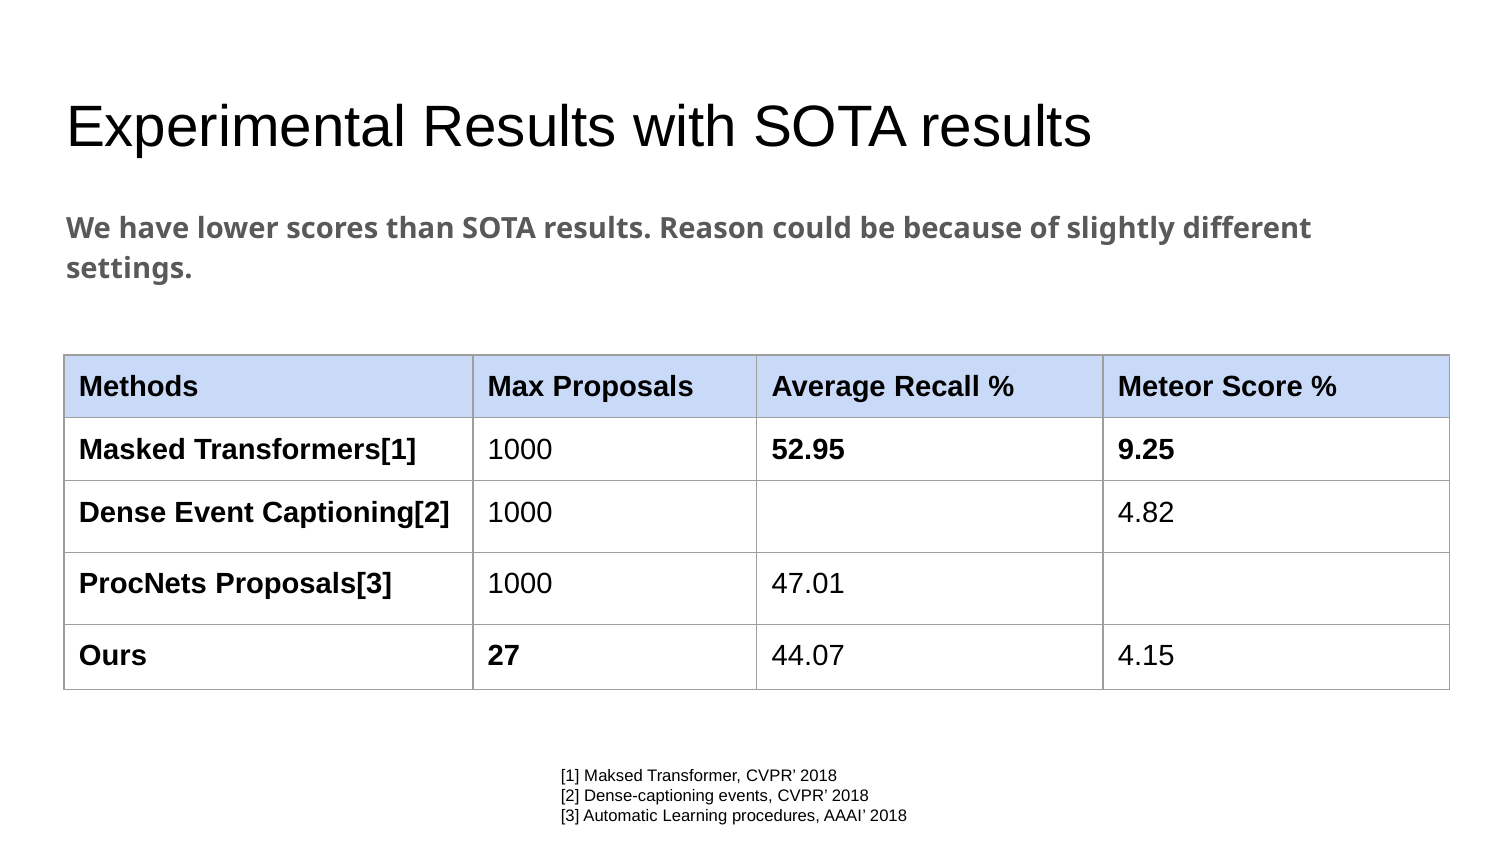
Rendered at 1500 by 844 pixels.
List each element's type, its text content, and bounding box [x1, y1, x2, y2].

table_cell Ours [65, 625, 472, 689]
text_box [1] Maksed Transformer, CVPR’ 2018 [2] Dense-captioning events, CVPR’ 2018 [3] Automatic Learning procedures, AAAI’ 2018 [545, 749, 1421, 844]
table_cell 4.82 [1104, 481, 1449, 552]
table_cell [1104, 553, 1449, 624]
table_cell Dense Event Captioning[2] [65, 481, 472, 552]
table_cell 1000 [474, 481, 756, 552]
table_header Meteor Score % [1104, 356, 1449, 417]
table_cell 9.25 [1104, 418, 1449, 480]
table_cell 1000 [474, 418, 756, 480]
list We have lower scores than SOTA results. Reason could be because of slightly different settings. [51, 189, 1449, 256]
table_cell [757, 481, 1102, 552]
table_cell 52.95 [757, 418, 1102, 480]
title Experimental Results with SOTA results [51, 72, 1449, 167]
table_header Average Recall % [757, 356, 1102, 417]
table_cell ProcNets Proposals[3] [65, 553, 472, 624]
table_cell 47.01 [757, 553, 1102, 624]
table_cell Masked Transformers[1] [65, 418, 472, 480]
table_cell 1000 [474, 553, 756, 624]
table_cell 27 [474, 625, 756, 689]
table_cell 44.07 [757, 625, 1102, 689]
table_cell 4.15 [1104, 625, 1449, 689]
table_header Methods [65, 356, 472, 417]
table_header Max Proposals [474, 356, 756, 417]
